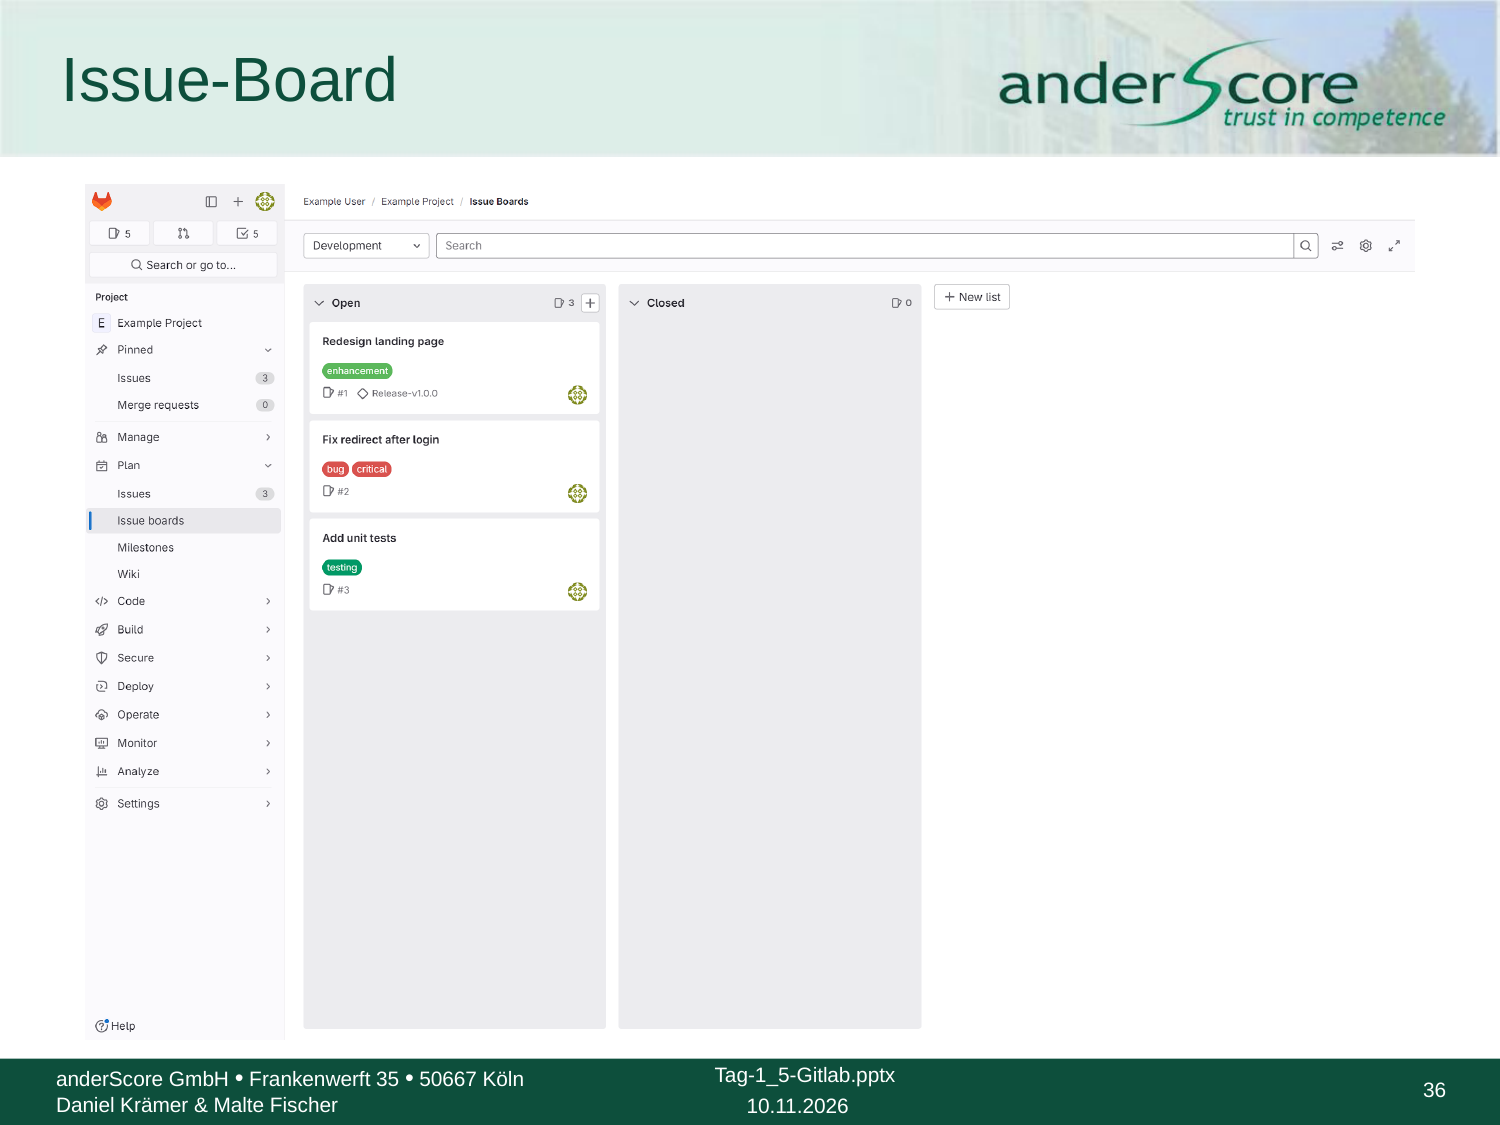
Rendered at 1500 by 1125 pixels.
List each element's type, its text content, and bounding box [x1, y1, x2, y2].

picture [85, 184, 1415, 1040]
title Issue-Board [46, 23, 975, 140]
picture [0, 0, 1500, 157]
